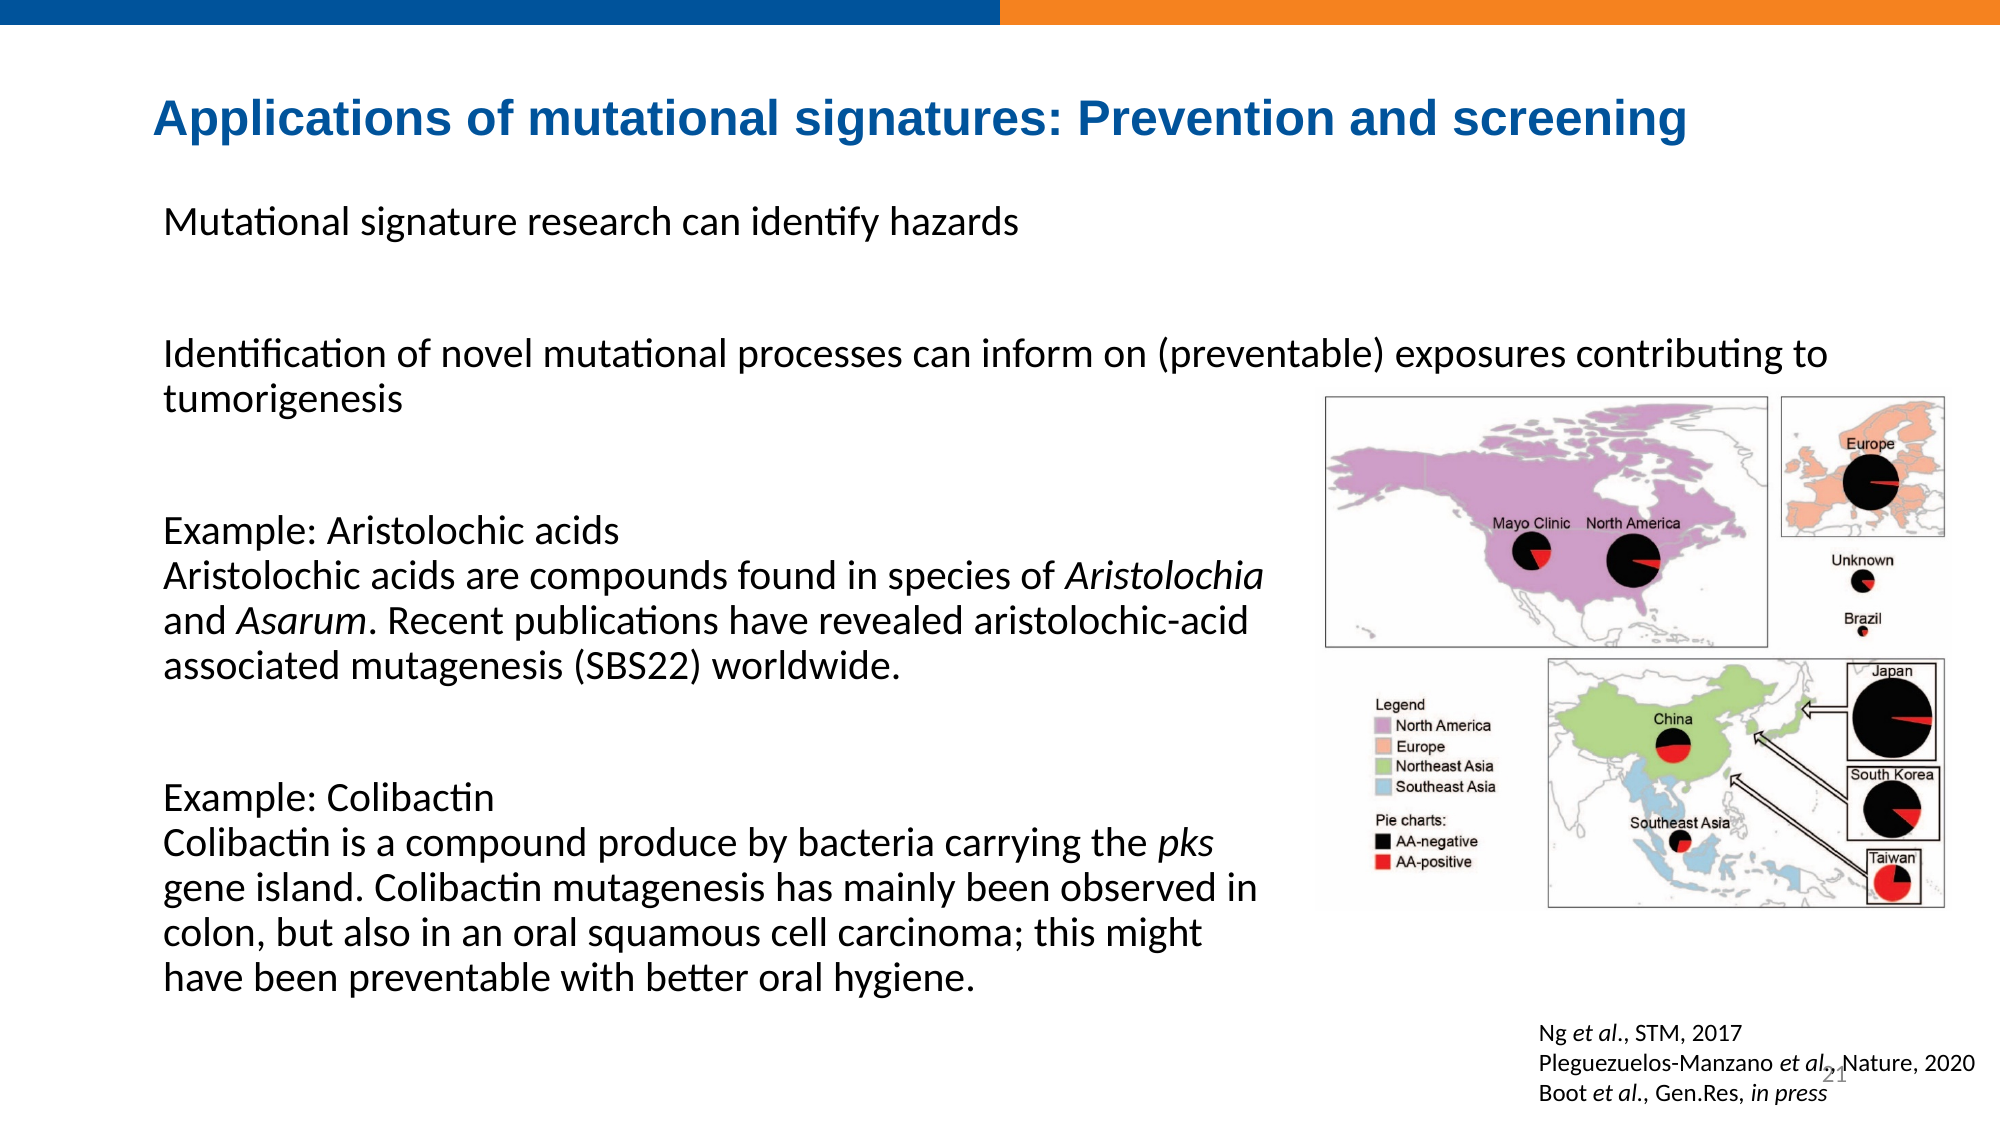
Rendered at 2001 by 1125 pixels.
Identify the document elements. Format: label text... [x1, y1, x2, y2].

picture [0, 0, 2000, 25]
slide_number 21 [1412, 1042, 1863, 1103]
picture [1315, 387, 1952, 911]
list Mutational signature research can identify hazards Identification of novel mutational processes can inform on (preventable) exposures contributing to tumorigenesis Example: Aristolochic acids Aristolochic acids are compounds found in species of Aristolochia and Asarum. Recent publications have revealed aristolochic-acid associated mutagenesis (SBS22) worldwide. Example: Colibactin Colibactin is a compound produce by bacteria carrying the pks gene island. Colibactin mutagenesis has mainly been observed in colon, but also in an oral squamous cell carcinoma; this might have been preventable with better oral hygiene. [148, 192, 1904, 1069]
text_box Ng et al., STM, 2017 Pleguezuelos-Manzano et al., Nature, 2020 Boot et al., Gen.Res, in press [1524, 1008, 1991, 1114]
text_box Applications of mutational signatures: Prevention and screening [137, 59, 1863, 178]
